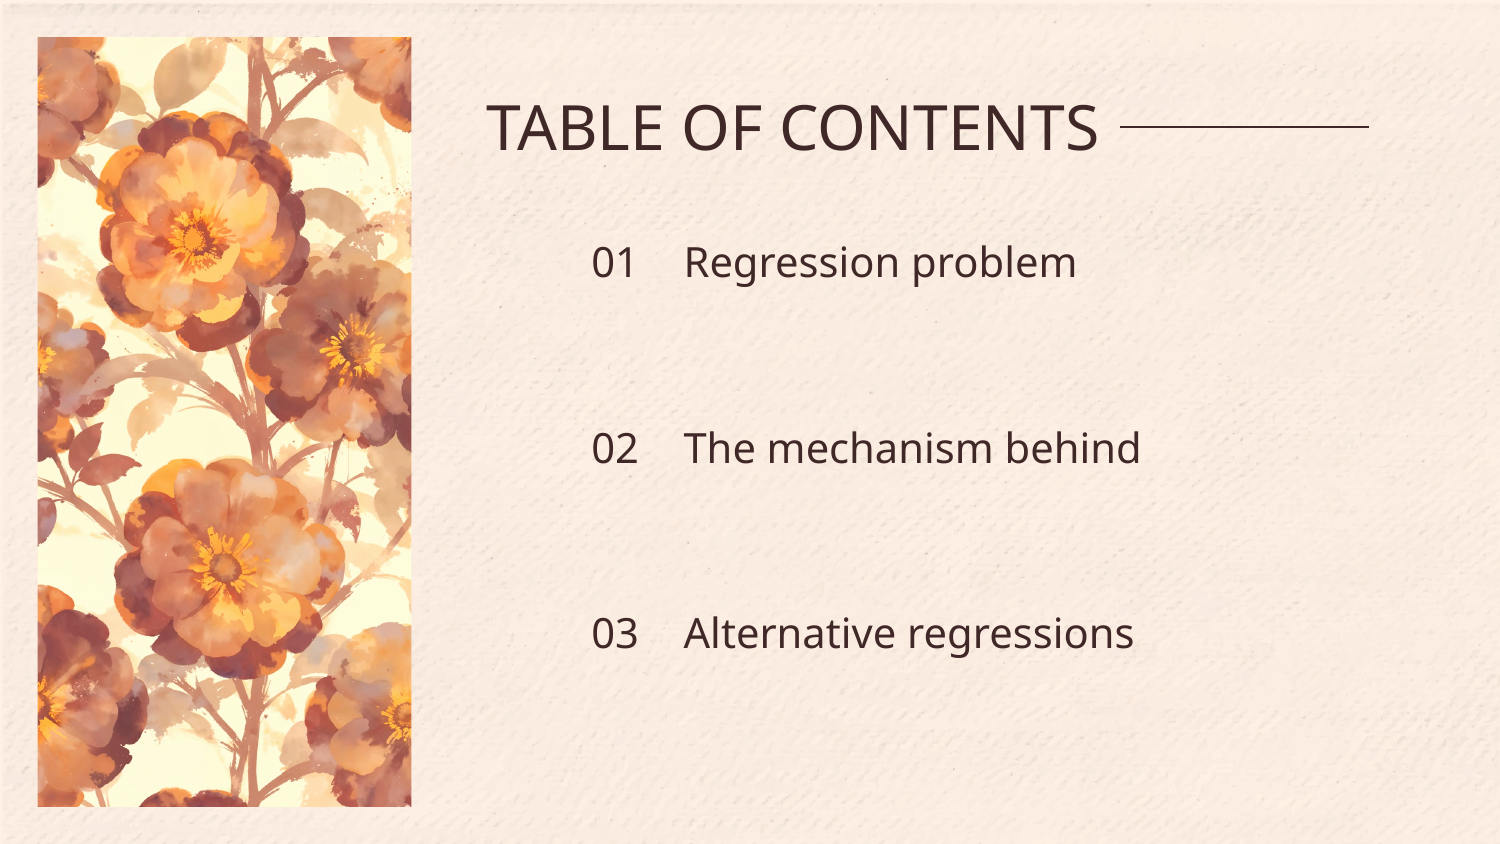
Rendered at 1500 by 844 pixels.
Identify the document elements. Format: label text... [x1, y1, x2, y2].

title 02 [562, 413, 668, 480]
title TABLE OF CONTENTS [471, 72, 1382, 167]
picture [0, 0, 1500, 844]
title 03 [562, 598, 668, 666]
subtitle The mechanism behind [668, 383, 1358, 487]
subtitle Alternative regressions [668, 569, 1358, 673]
title 01 [562, 228, 668, 295]
subtitle Regression problem [668, 198, 1358, 302]
